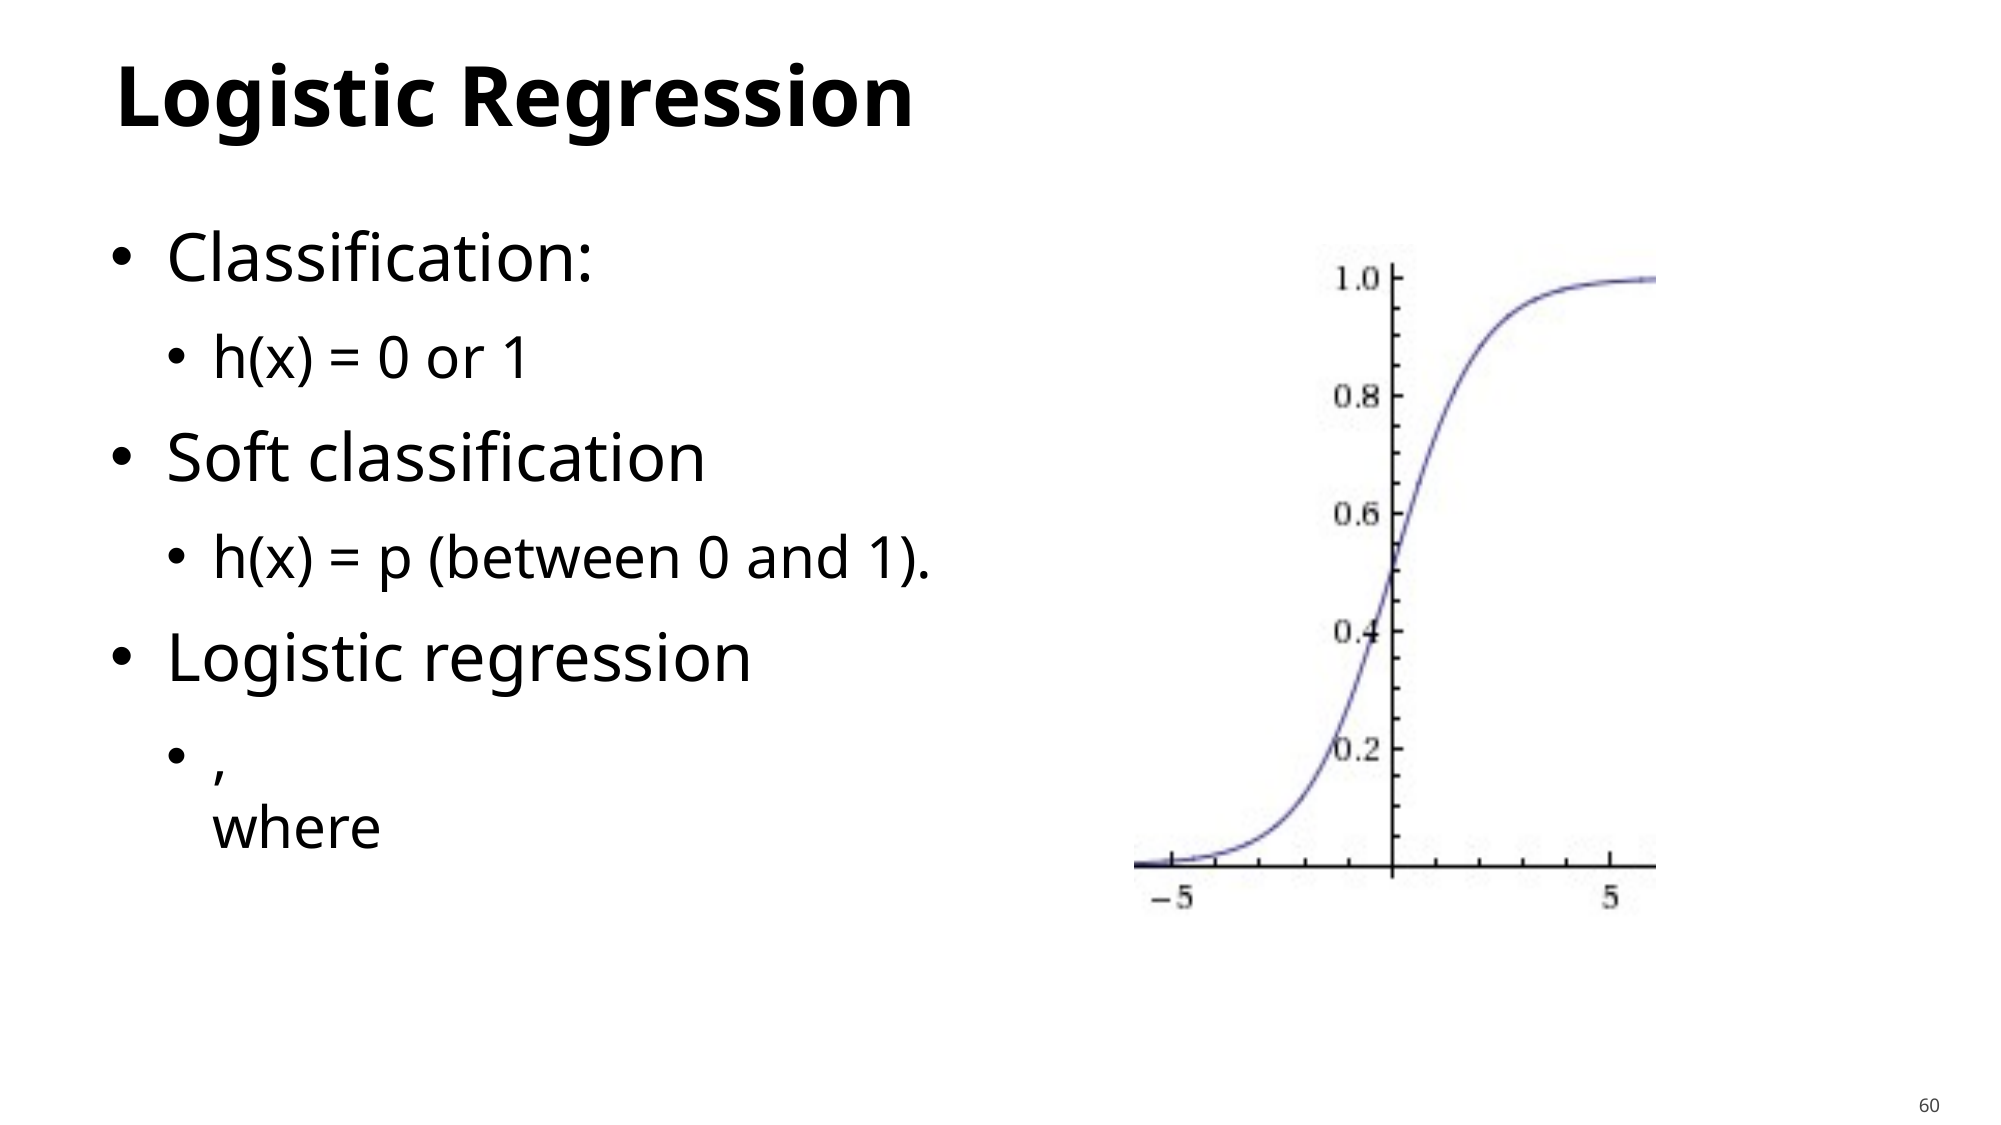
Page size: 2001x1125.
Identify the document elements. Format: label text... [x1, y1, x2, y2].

picture [1134, 244, 1656, 930]
slide_number 60 [1794, 1080, 1955, 1125]
title Logistic Regression [99, 12, 1900, 175]
